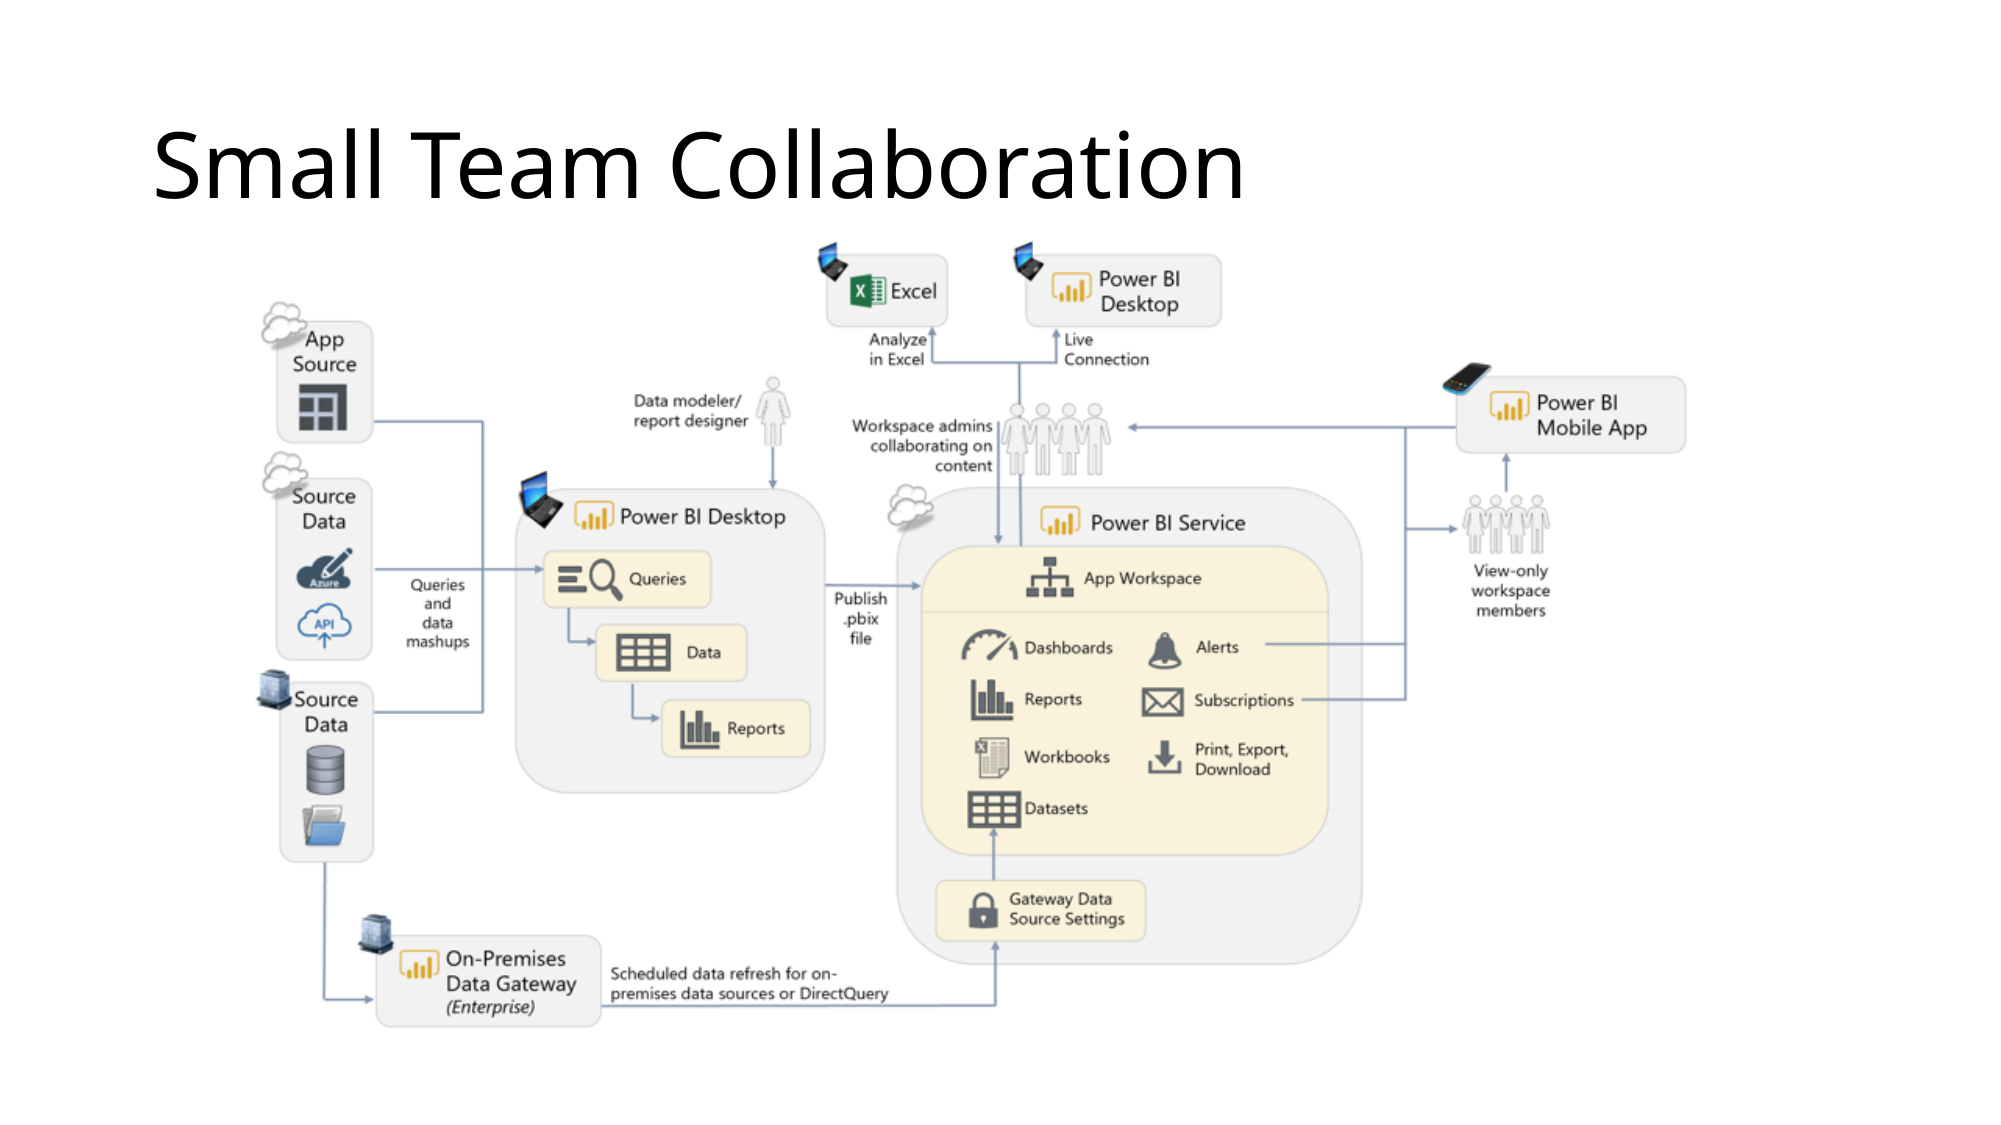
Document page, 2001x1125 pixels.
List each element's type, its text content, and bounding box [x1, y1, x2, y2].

picture [254, 238, 1695, 1032]
title Small Team Collaboration [137, 59, 1863, 278]
